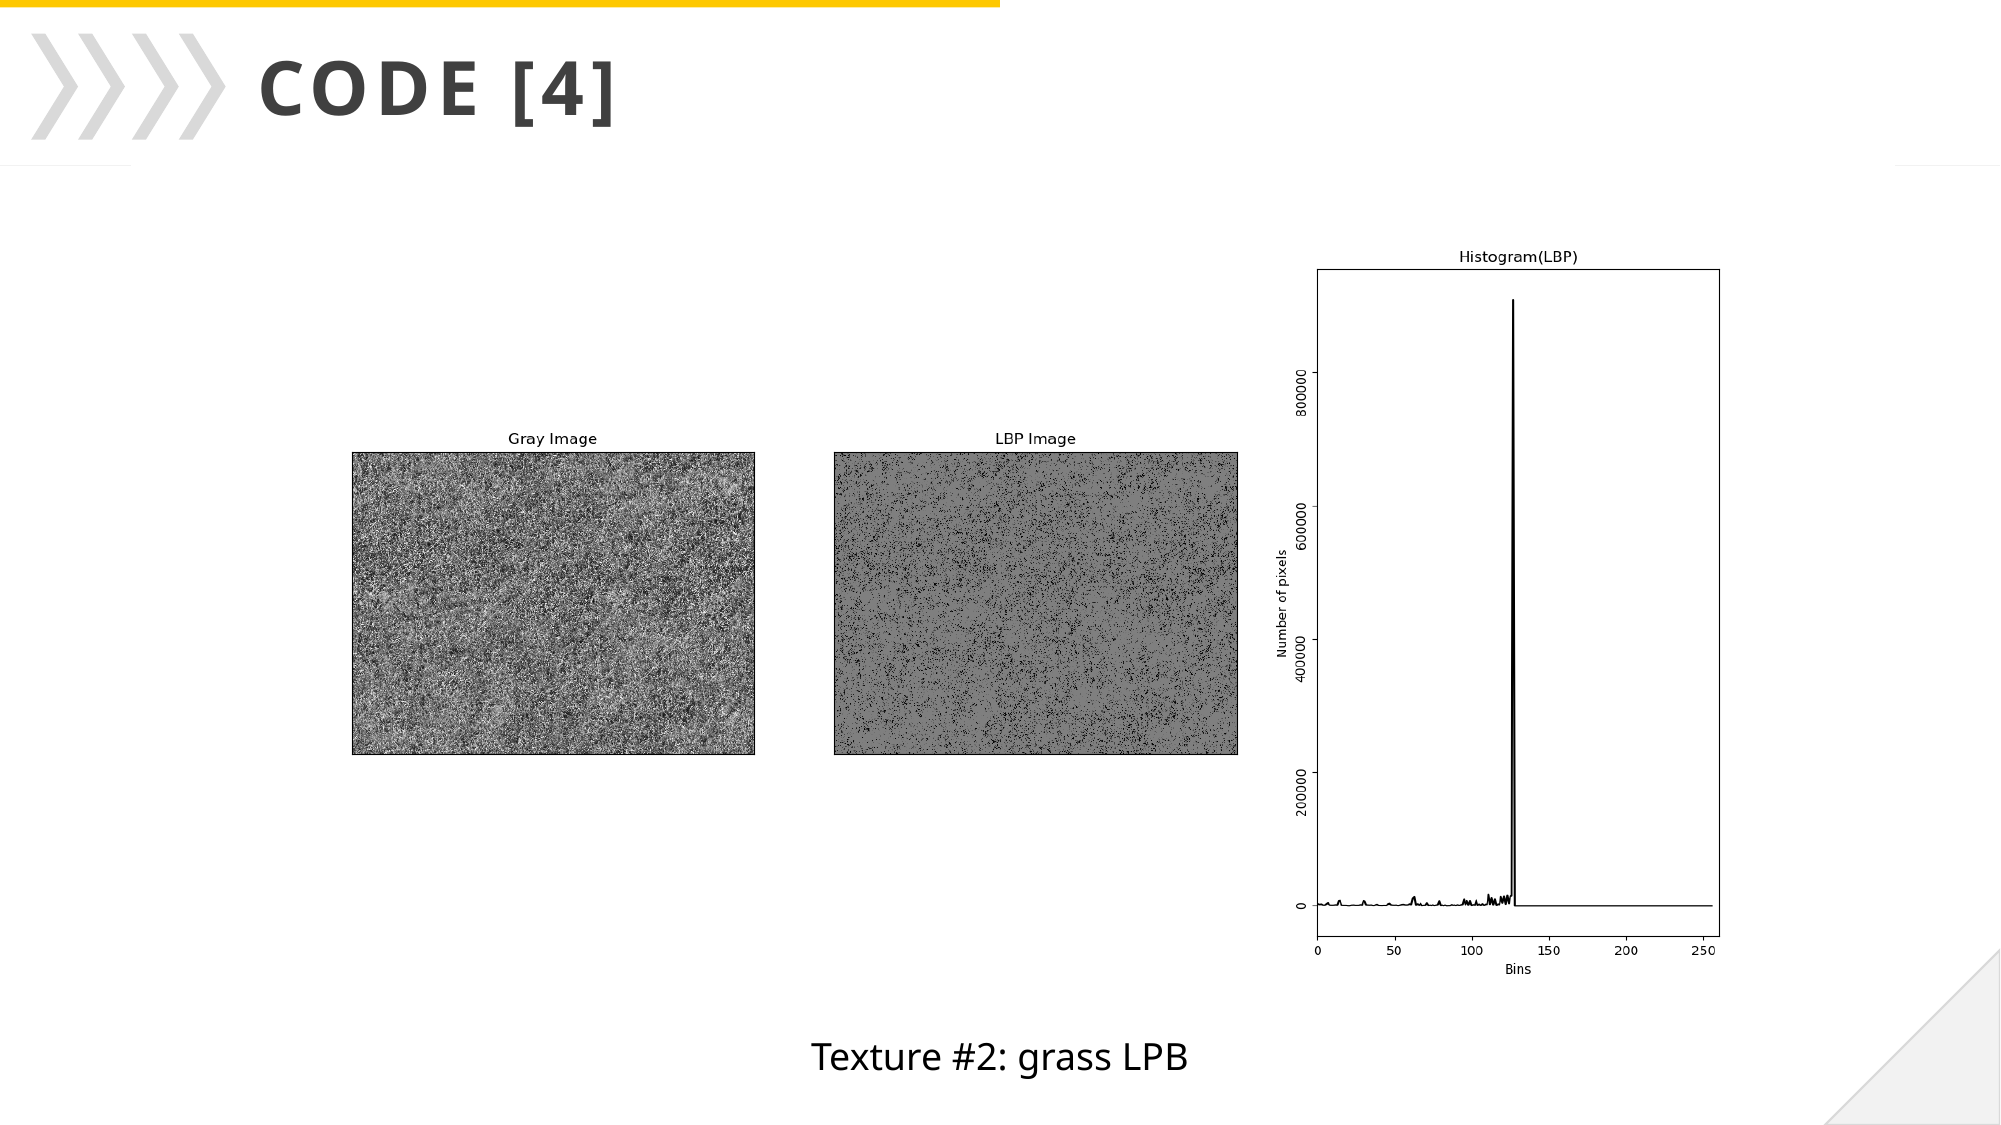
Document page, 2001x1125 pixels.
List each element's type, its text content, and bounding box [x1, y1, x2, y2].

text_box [131, 33, 226, 140]
text_box CODE [4] [242, 33, 632, 139]
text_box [31, 33, 125, 140]
text_box [0, 0, 1001, 8]
picture [131, 165, 1895, 1031]
text_box Texture #2: grass LPB [686, 1031, 1314, 1086]
